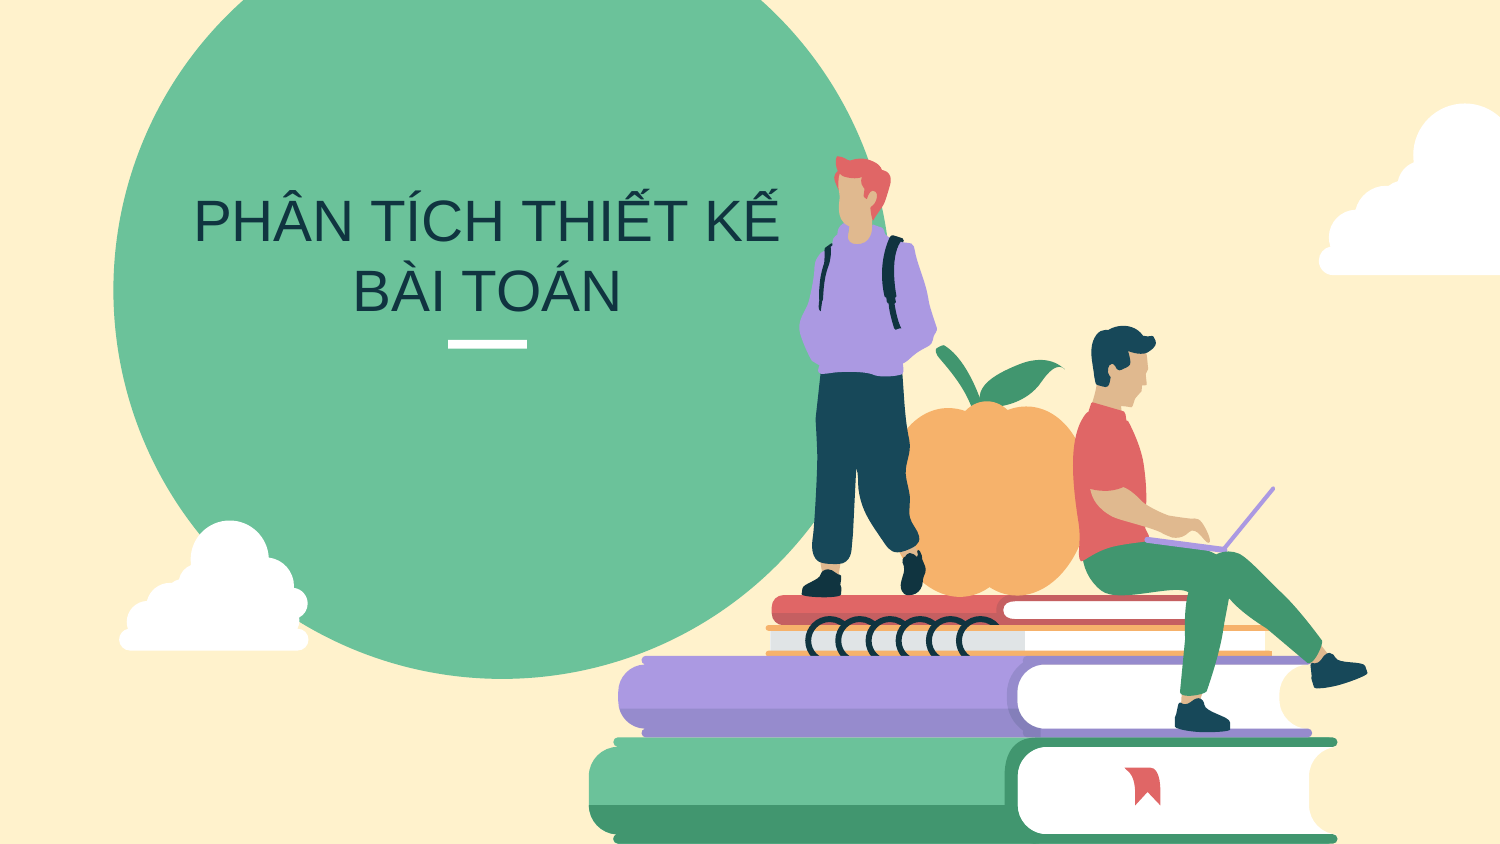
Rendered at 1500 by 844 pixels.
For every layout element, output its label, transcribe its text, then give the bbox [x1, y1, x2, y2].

title PHÂN TÍCH THIẾT KẾ BÀI TOÁN [79, 32, 896, 339]
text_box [588, 155, 1369, 844]
text_box [448, 339, 527, 349]
